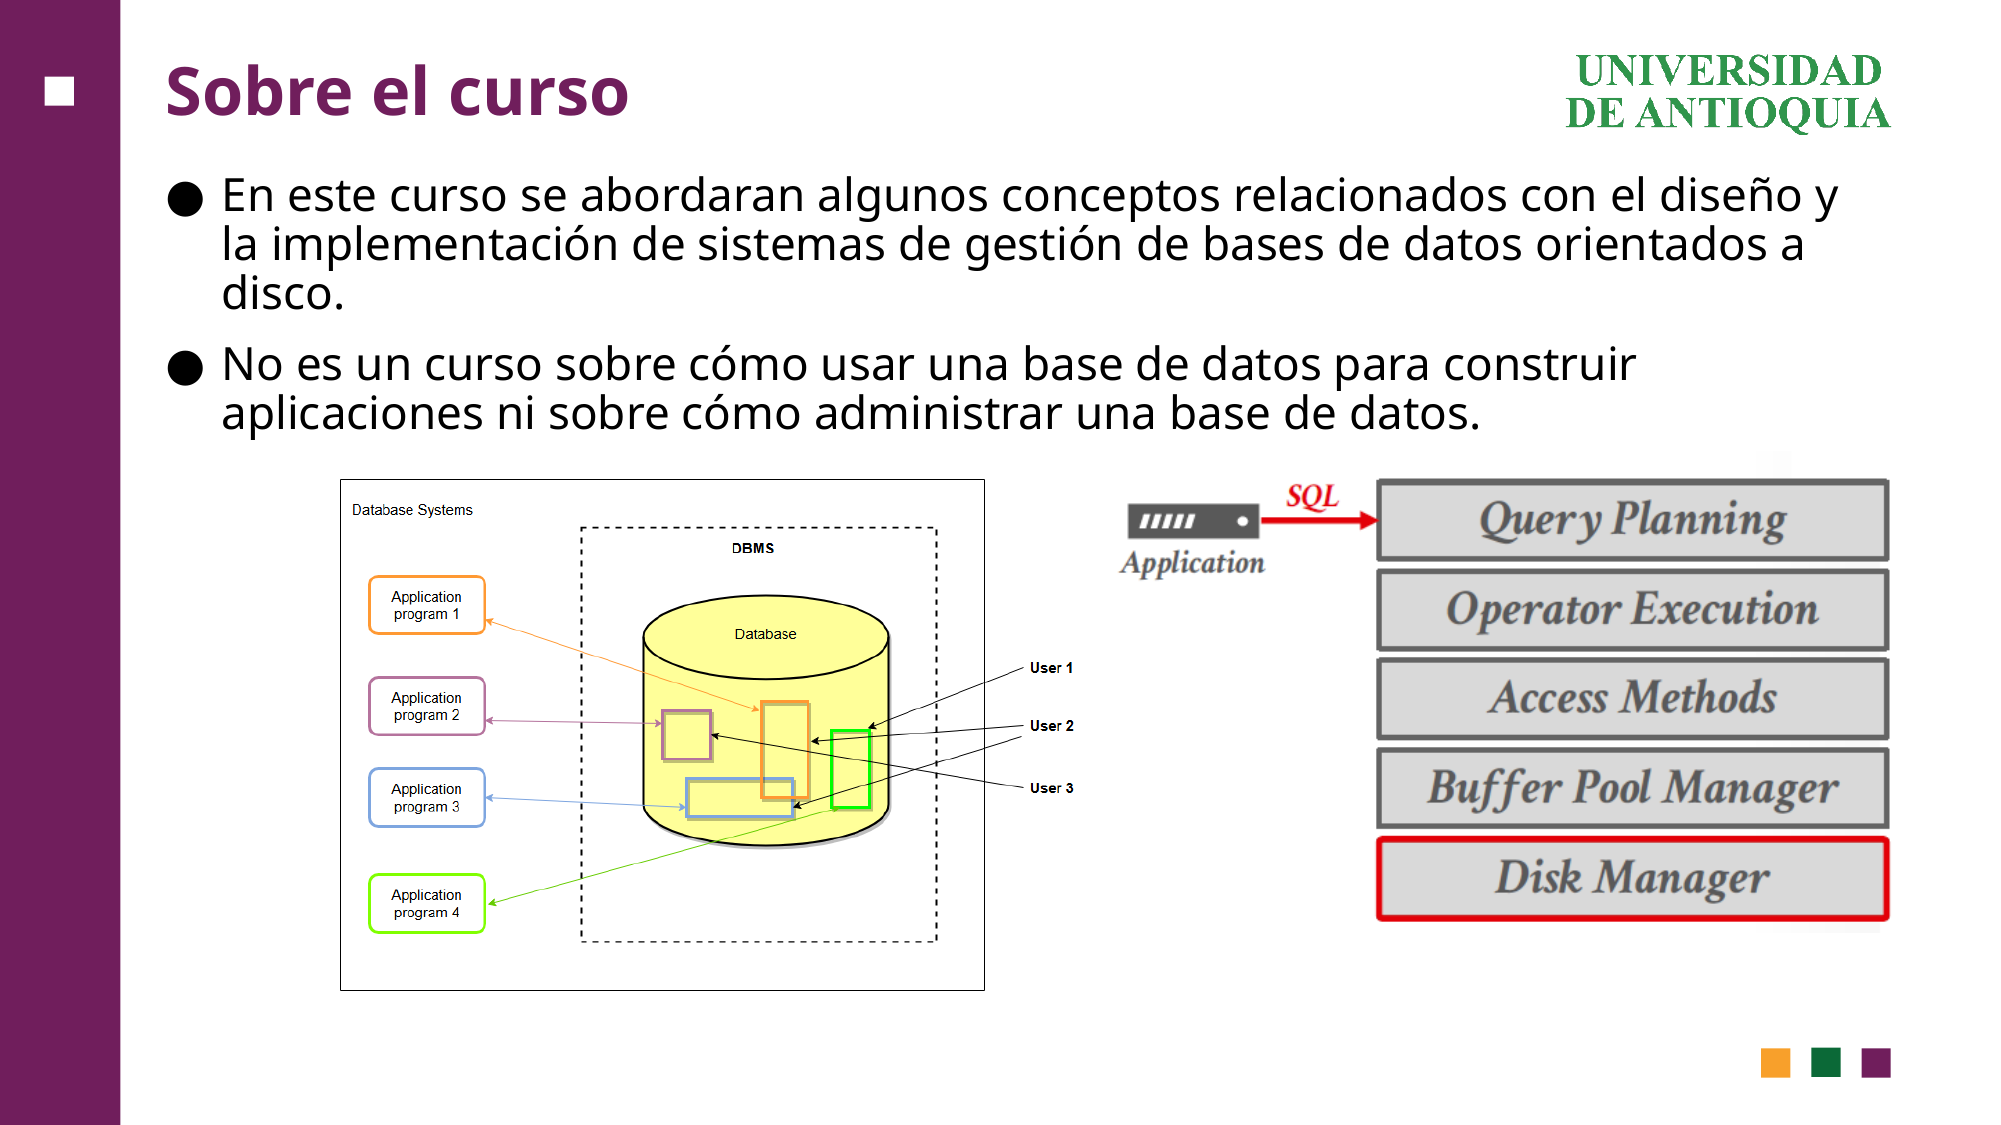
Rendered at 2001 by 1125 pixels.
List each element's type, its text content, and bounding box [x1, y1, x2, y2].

picture [1542, 32, 1914, 150]
title Sobre el curso [150, 15, 1513, 163]
list En este curso se abordaran algunos conceptos relacionados con el diseño y la implementación de sistemas de gestión de bases de datos orientados a disco. No es un curso sobre cómo usar una base de datos para construir aplicaciones ni sobre cómo administrar una base de datos. [150, 163, 1876, 452]
picture [334, 475, 1084, 993]
picture [1115, 451, 1898, 933]
